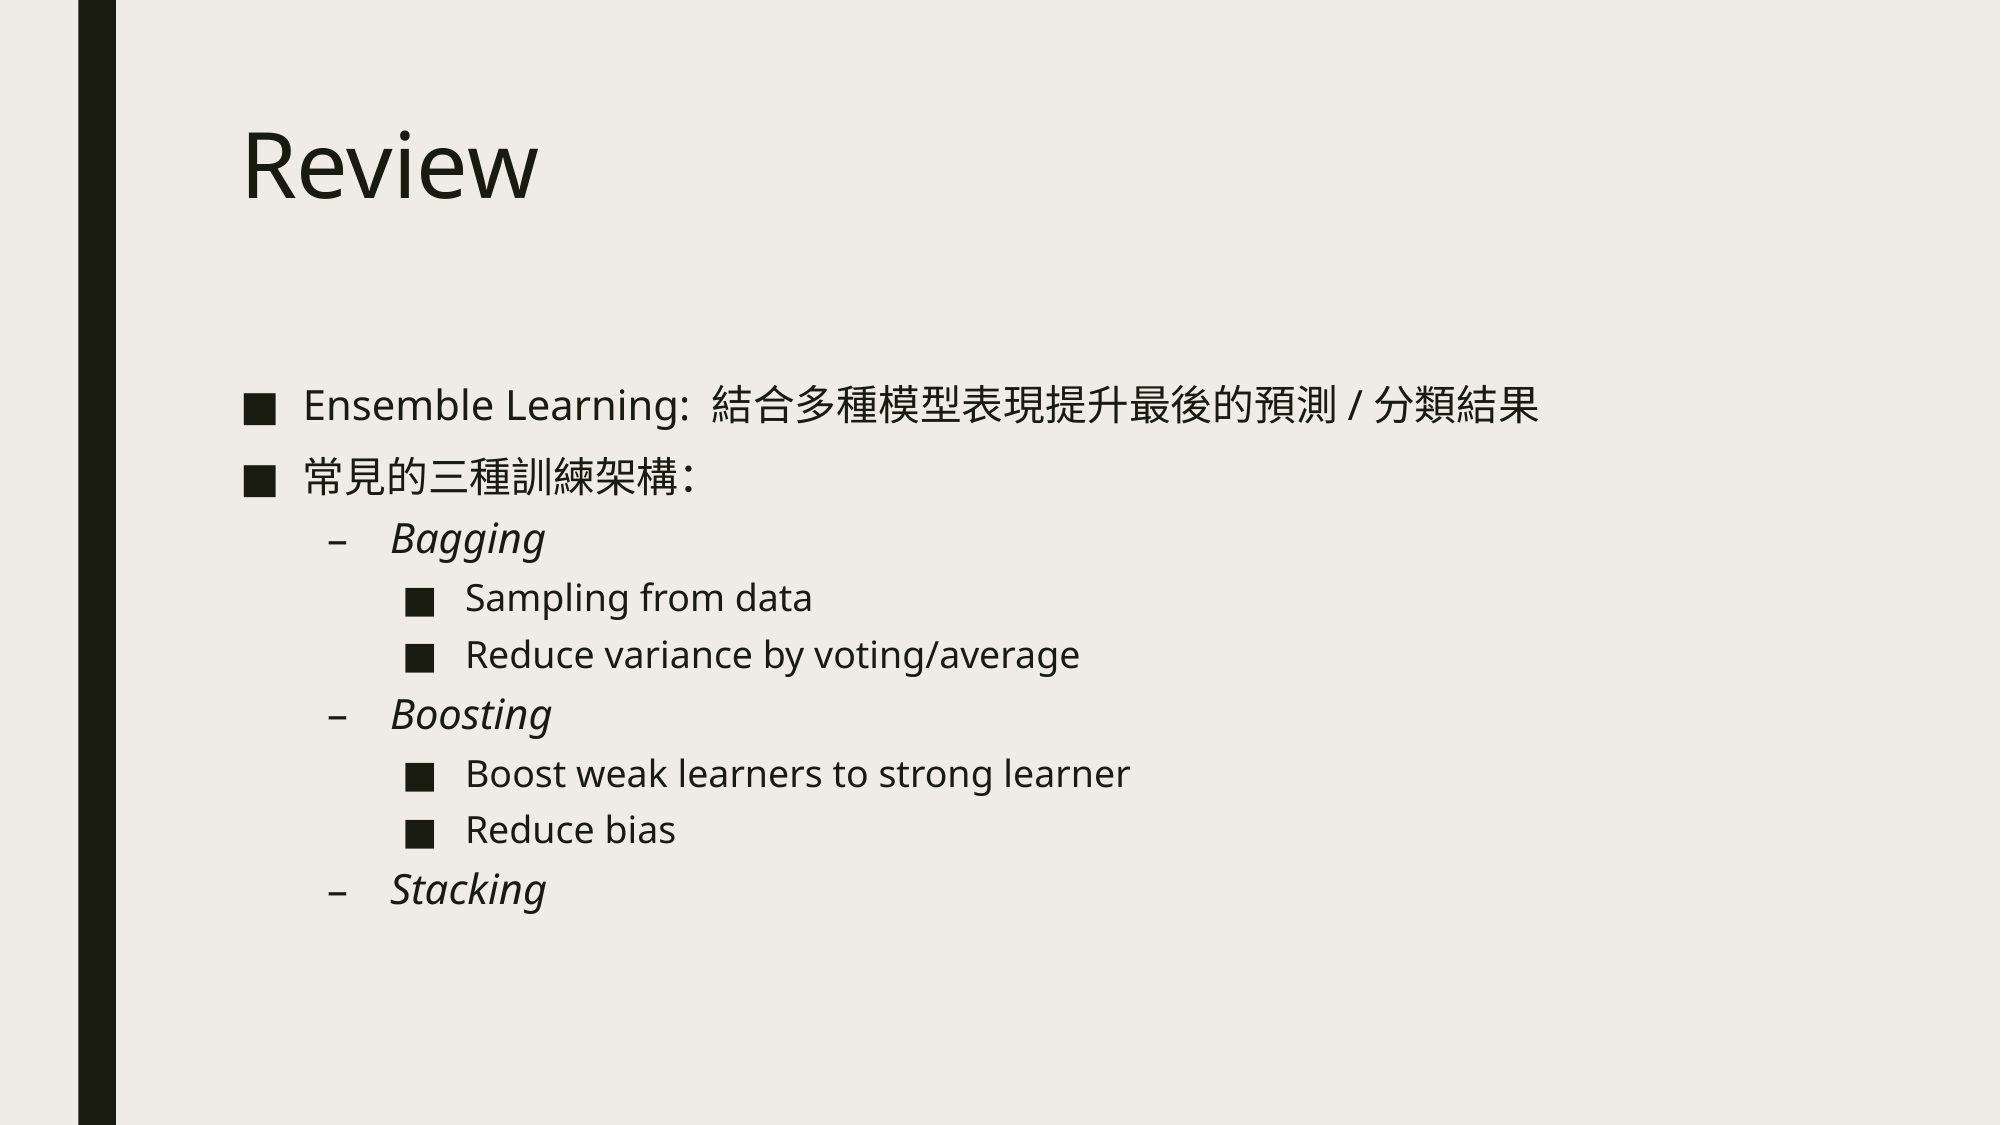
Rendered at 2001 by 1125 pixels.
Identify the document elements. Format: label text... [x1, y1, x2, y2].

title Review [225, 112, 1800, 357]
list Ensemble Learning: 結合多種模型表現提升最後的預測/分類結果 常見的三種訓練架構： Bagging Sampling from data Reduce variance by voting/average Boosting Boost weak learners to strong learner Reduce bias Stacking [225, 375, 1800, 1102]
